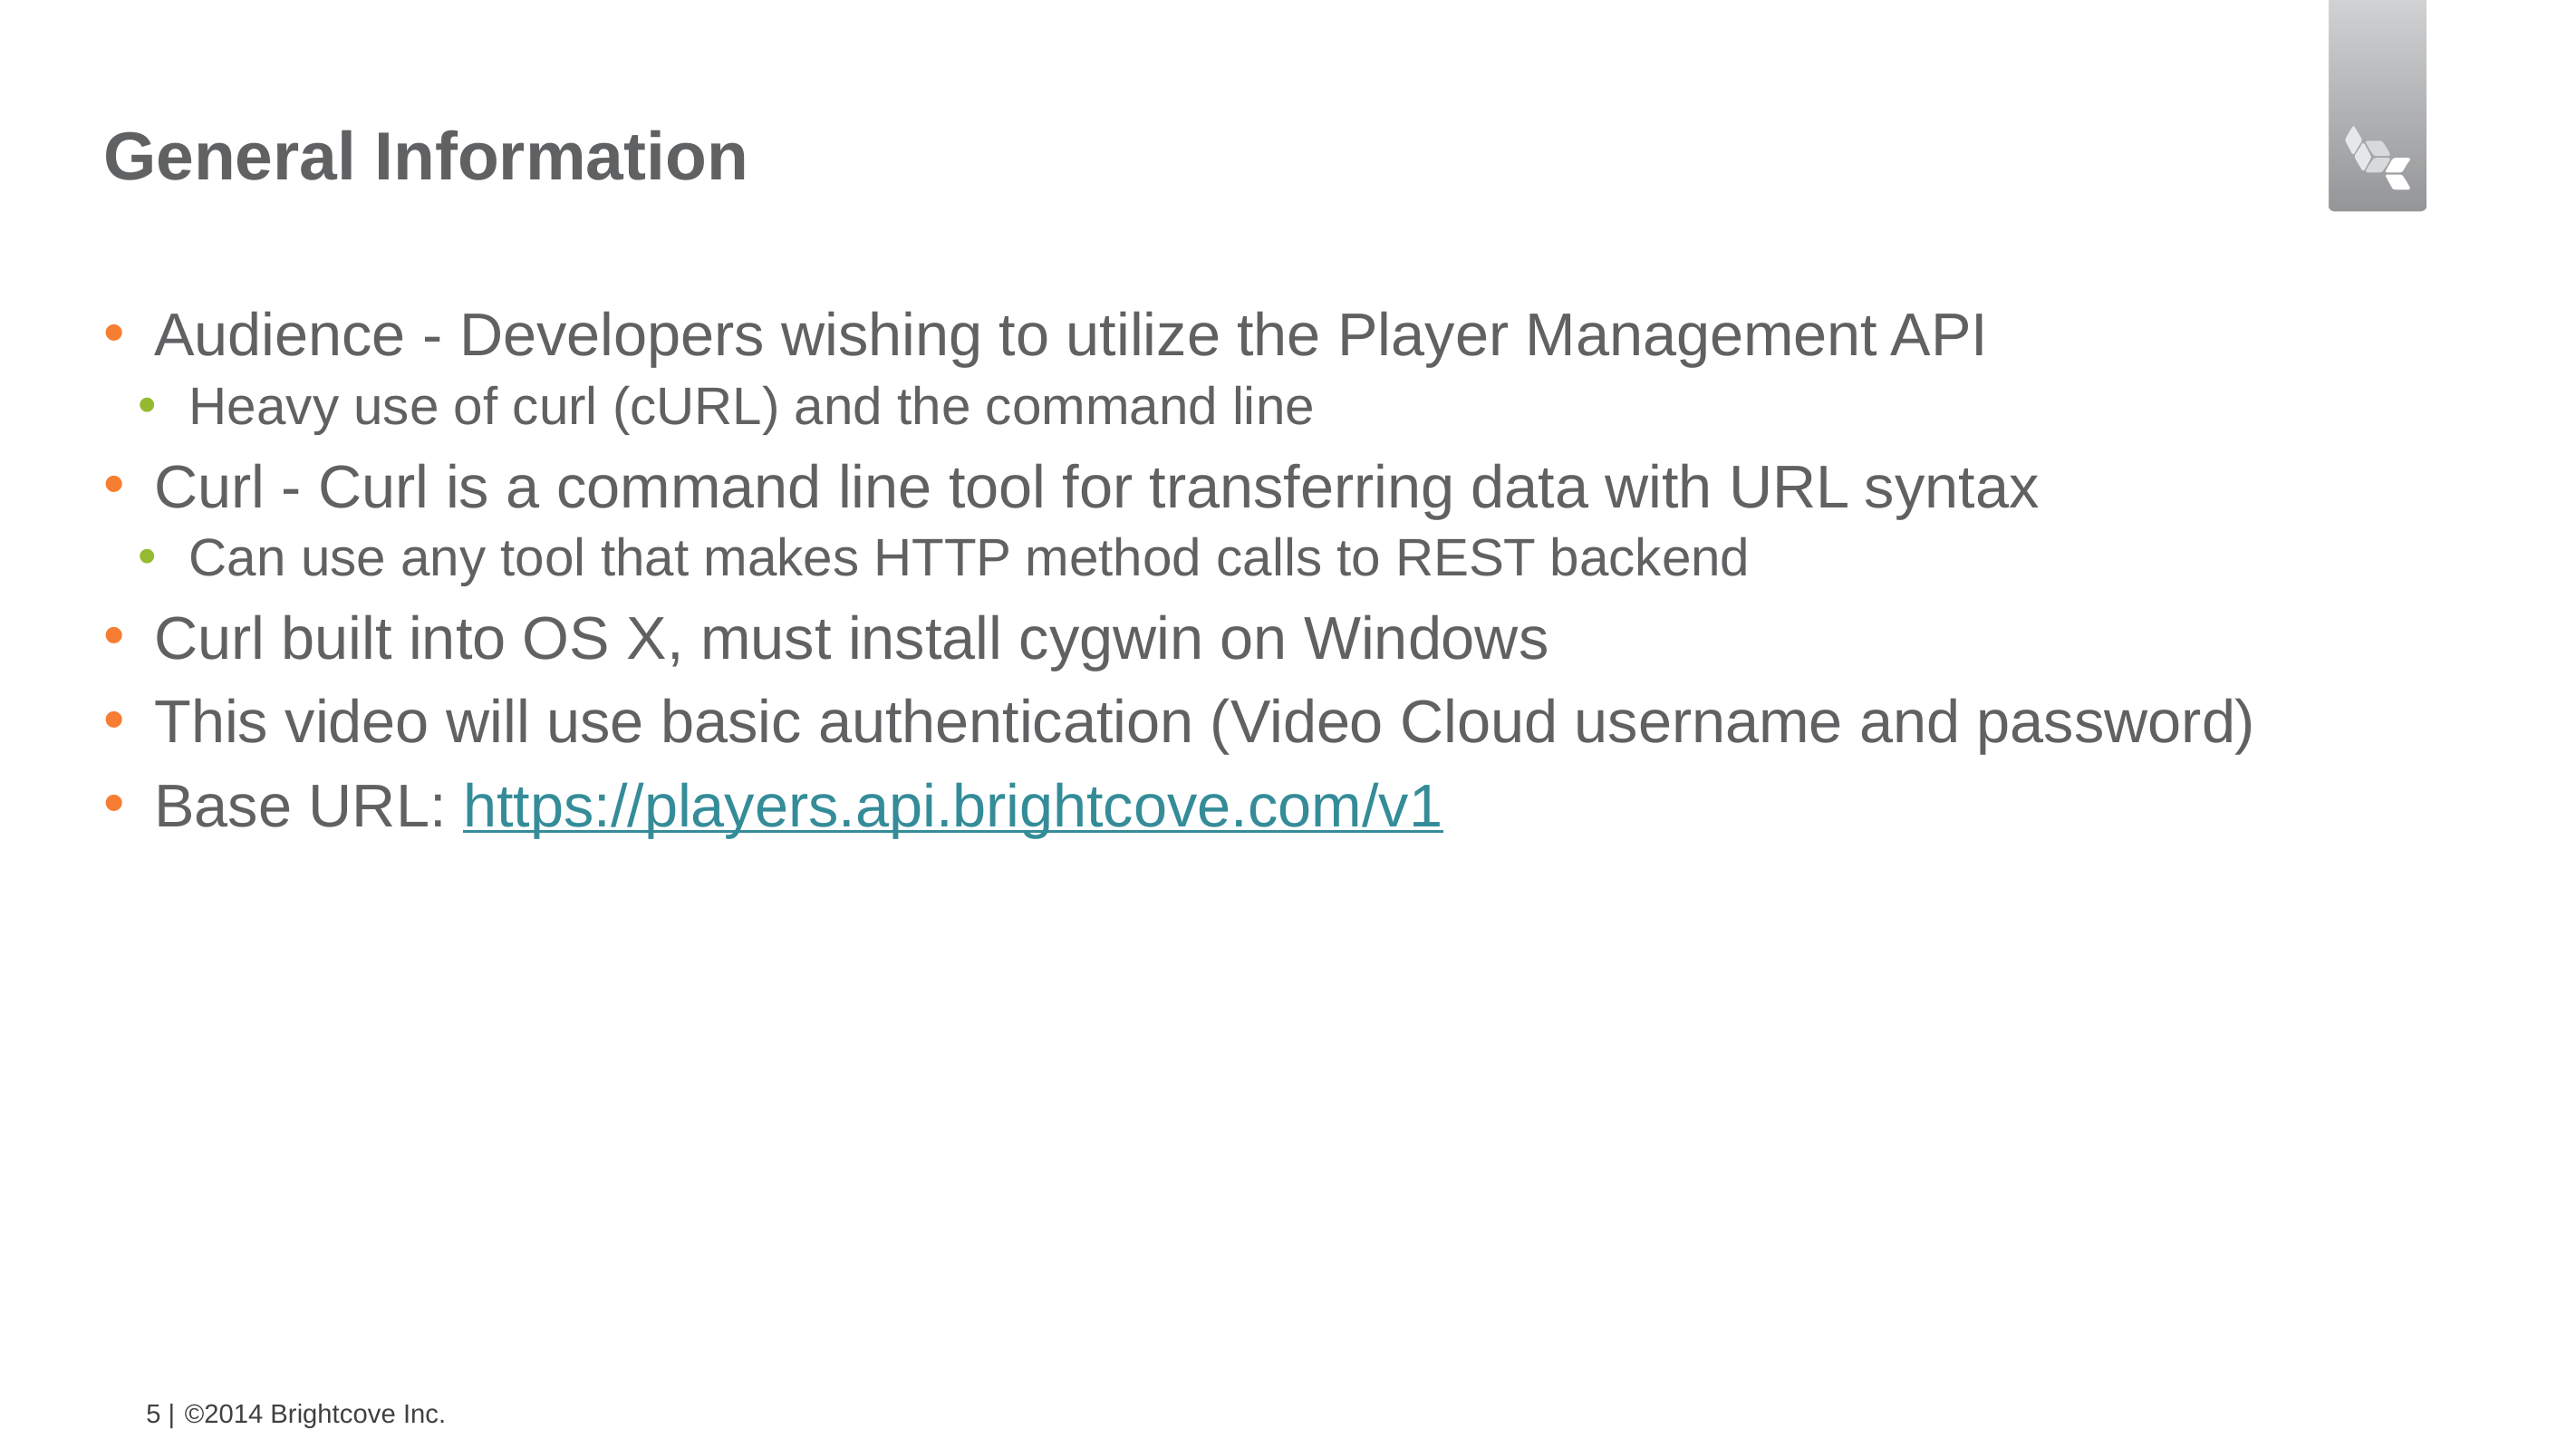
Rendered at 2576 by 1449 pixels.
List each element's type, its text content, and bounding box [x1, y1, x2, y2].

title General Information [80, 44, 2270, 260]
slide_number 5 | [88, 1374, 189, 1449]
footer ©2014 Brightcove Inc. [189, 1374, 988, 1449]
list Audience - Developers wishing to utilize the Player Management API Heavy use of curl (cURL) and the command line Curl - Curl is a command line tool for transferring data with URL syntax Can use any tool that makes HTTP method calls to REST backend Curl built into OS X, must install cygwin on Windows This video will use basic authentication (Video Cloud username and password) Base URL: https://players.api.brightcove.com/v1 [80, 284, 2441, 1302]
